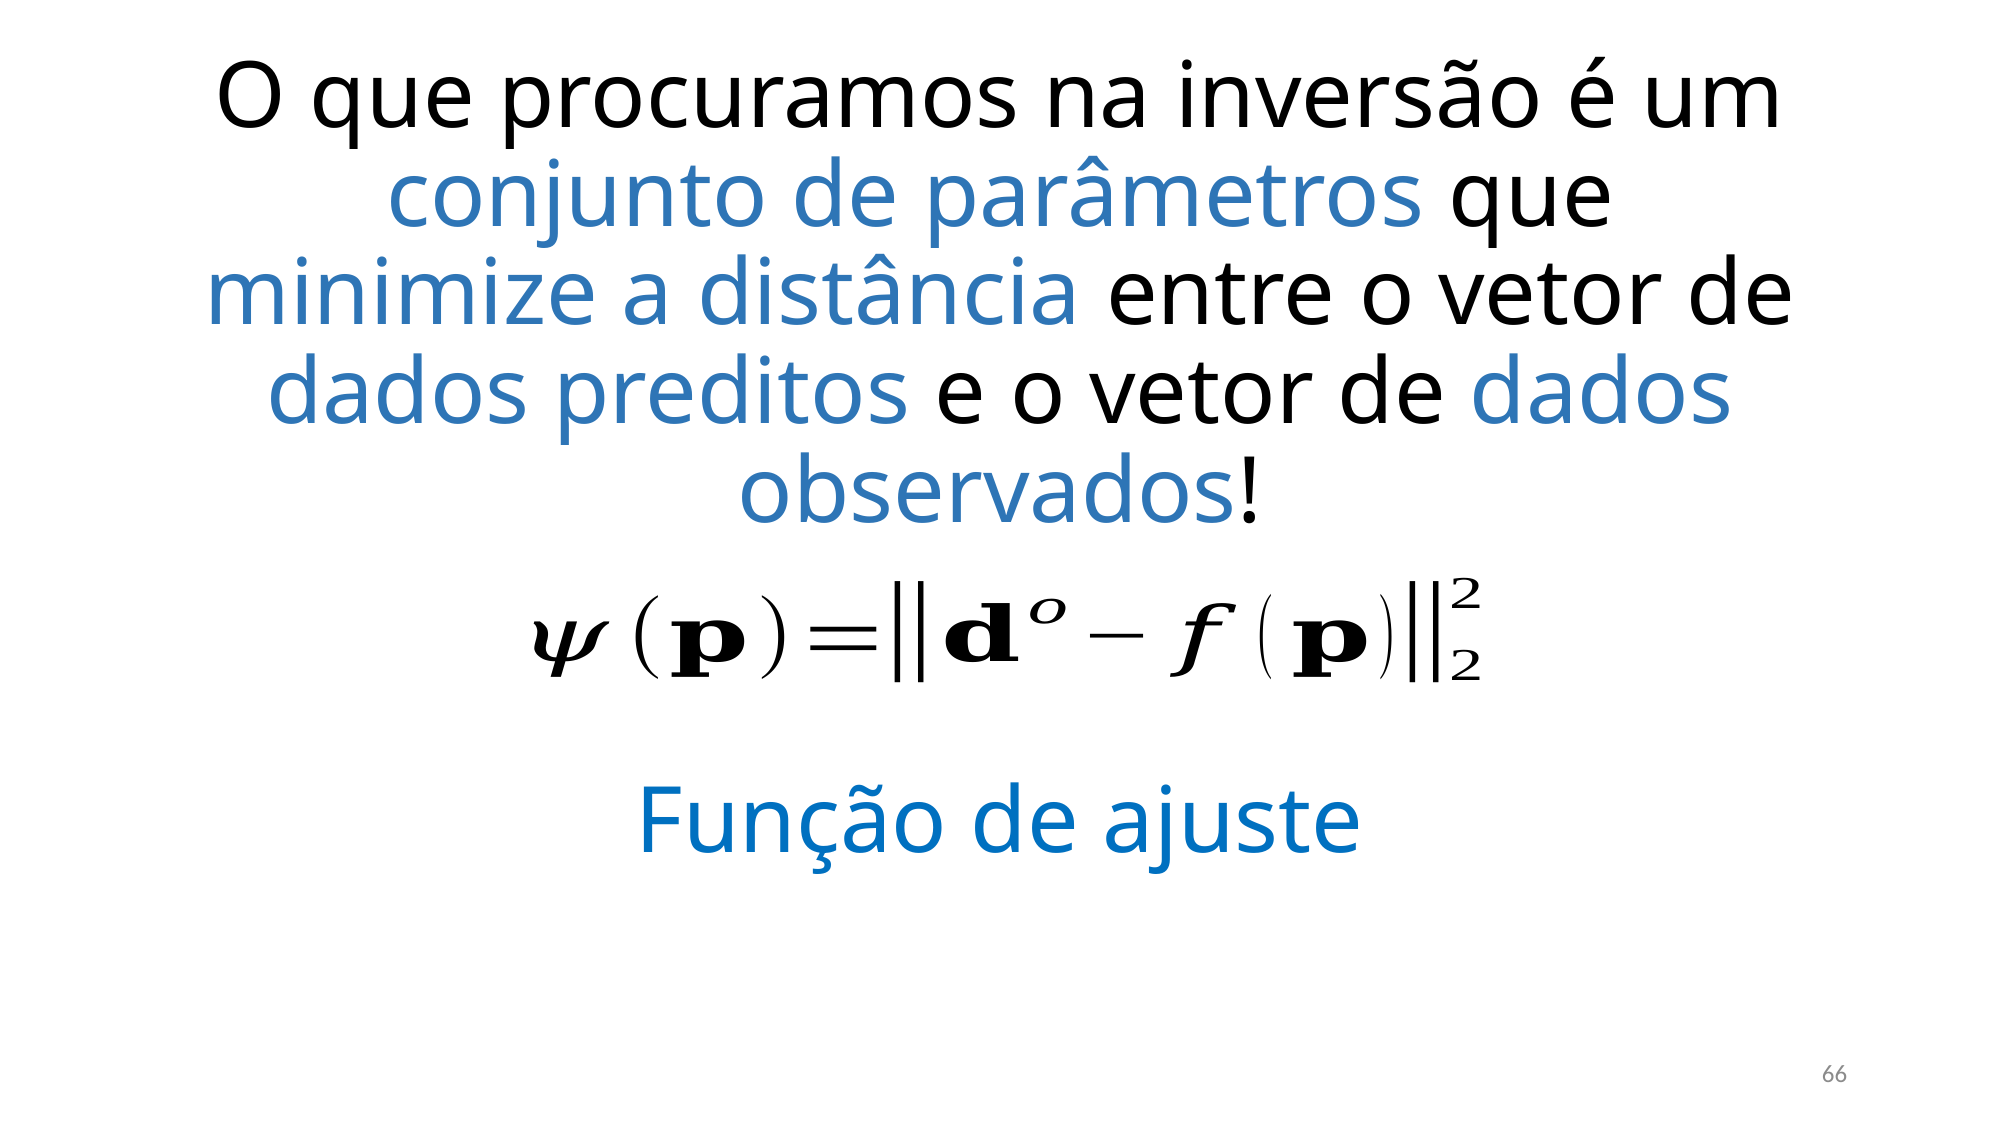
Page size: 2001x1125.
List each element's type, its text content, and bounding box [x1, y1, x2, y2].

text_box O que procuramos na inversão é um conjunto de parâmetros que minimize a distância entre o vetor de dados preditos e o vetor de dados observados! [178, 40, 1822, 455]
text_box Função de ajuste [565, 765, 1435, 871]
slide_number 66 [1412, 1042, 1863, 1103]
